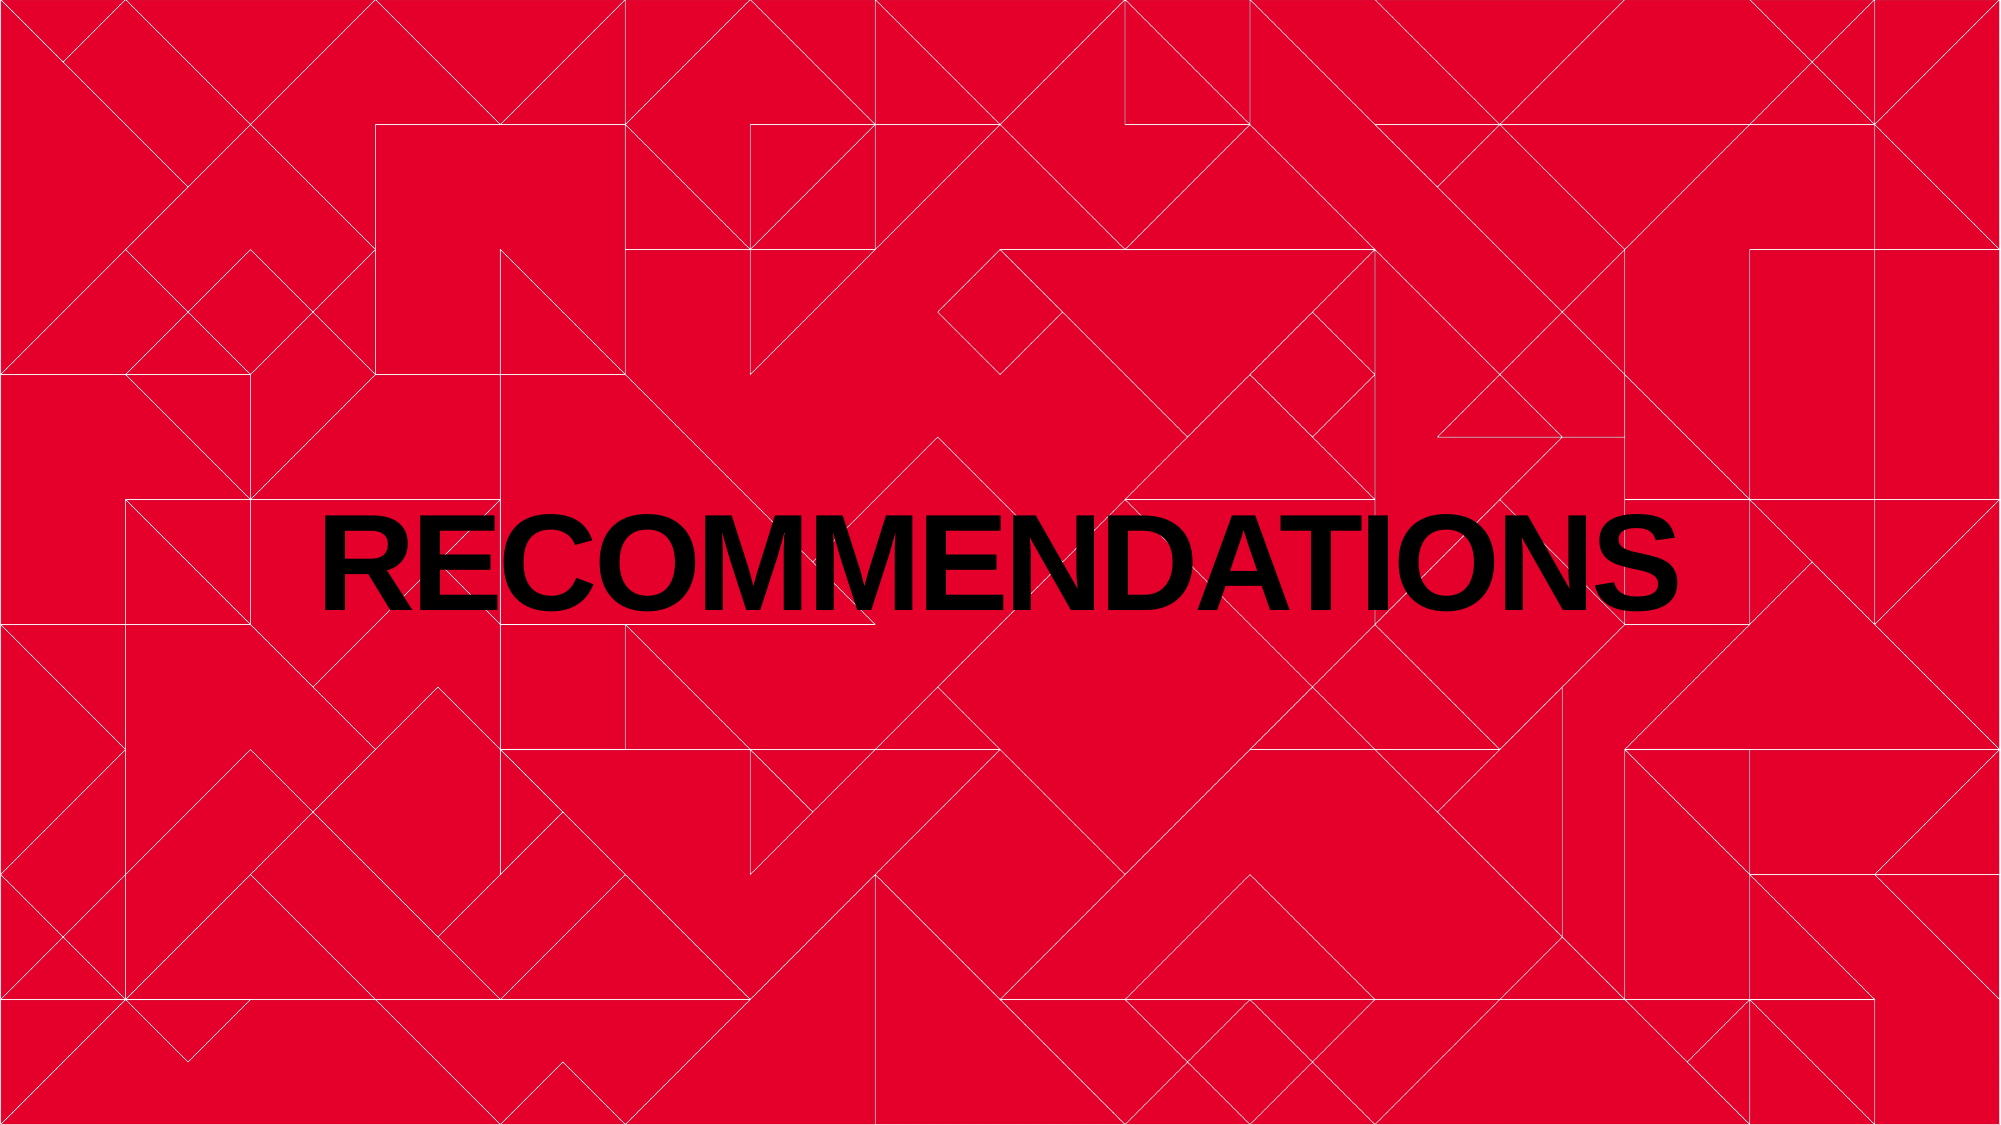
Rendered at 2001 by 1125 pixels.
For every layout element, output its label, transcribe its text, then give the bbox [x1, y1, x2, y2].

title recommendations [231, 440, 1769, 666]
picture [0, 0, 2000, 1125]
